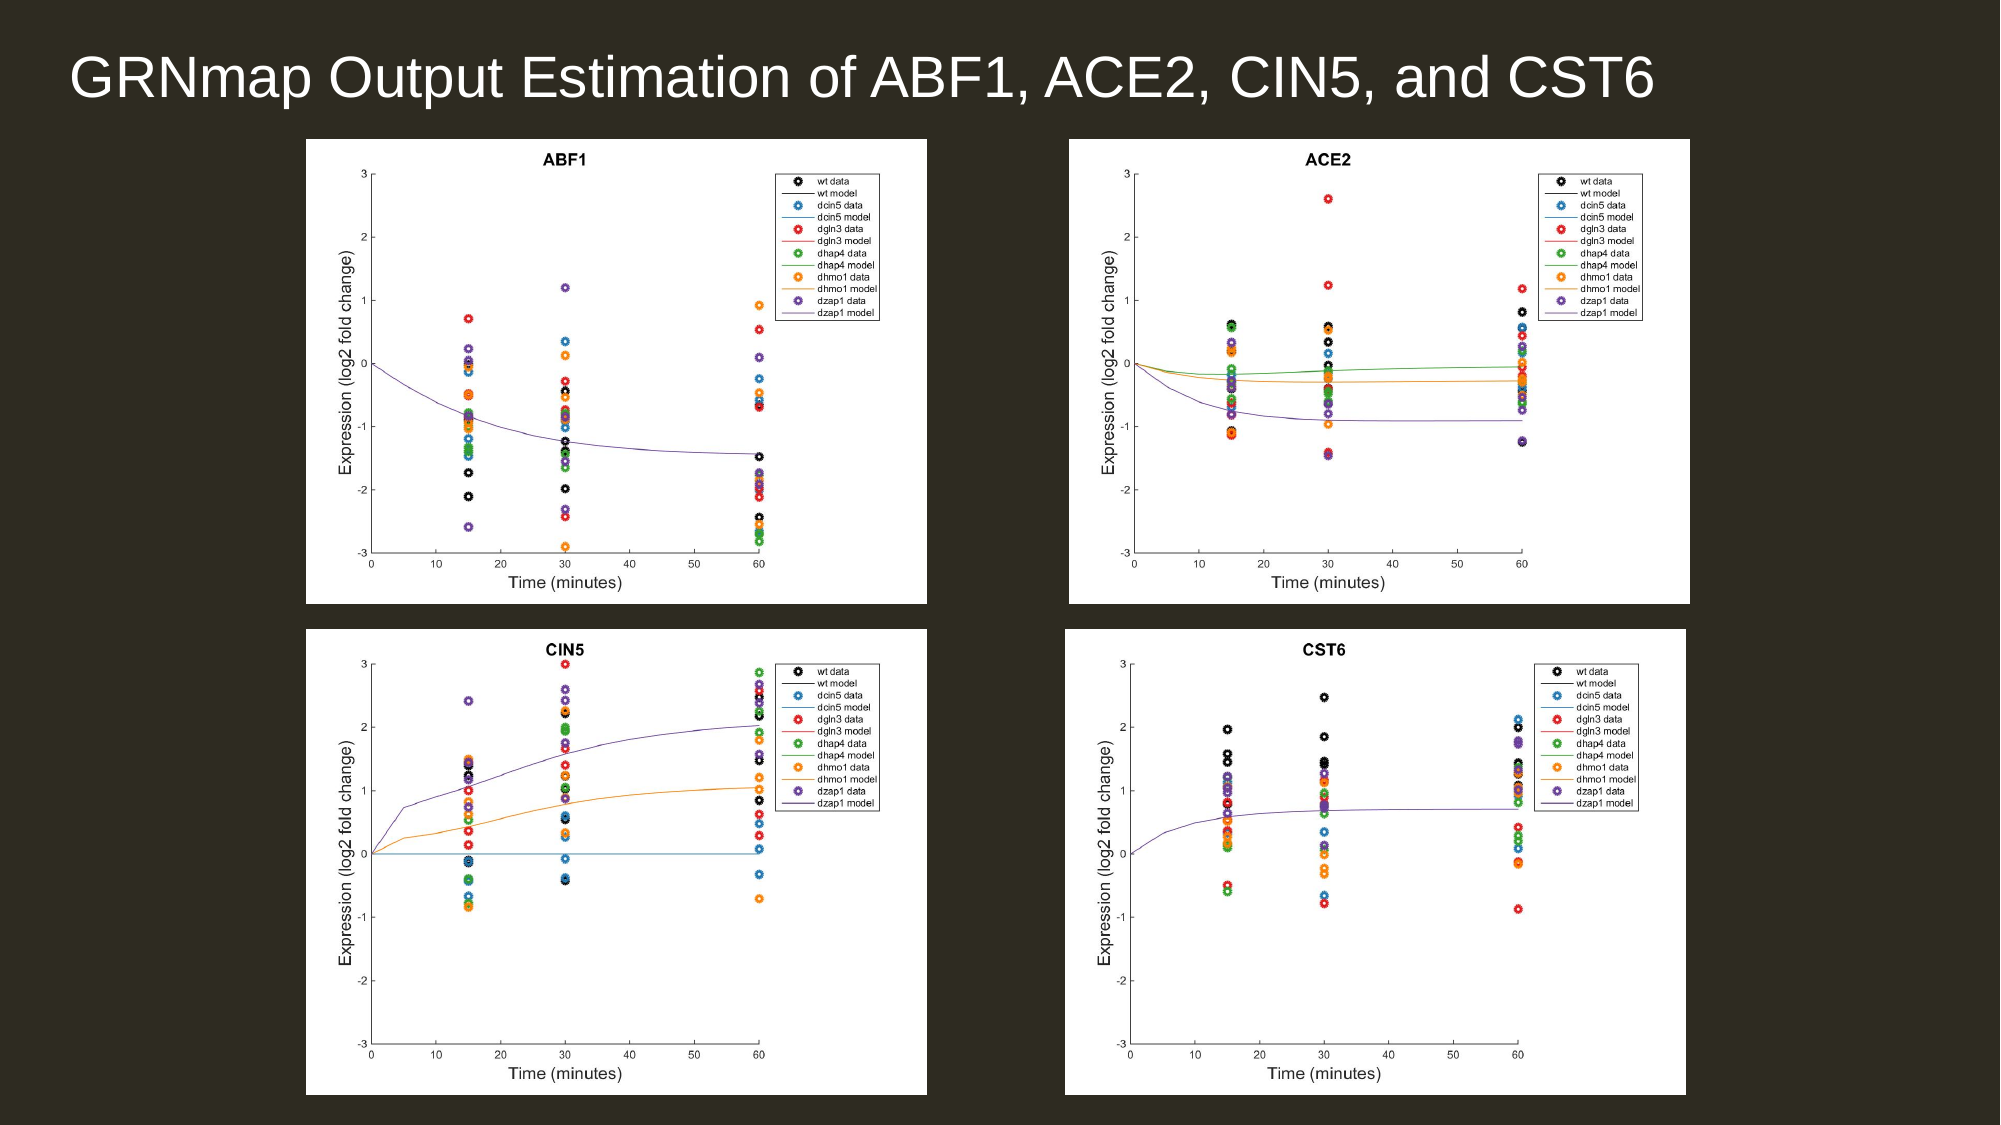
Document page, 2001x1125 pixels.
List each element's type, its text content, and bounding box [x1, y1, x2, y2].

picture [1065, 629, 1687, 1095]
picture [306, 138, 927, 605]
picture [1069, 138, 1691, 605]
picture [306, 629, 927, 1095]
text_box GRNmap Output Estimation of ABF1, ACE2, CIN5, and CST6 [55, 31, 1861, 117]
